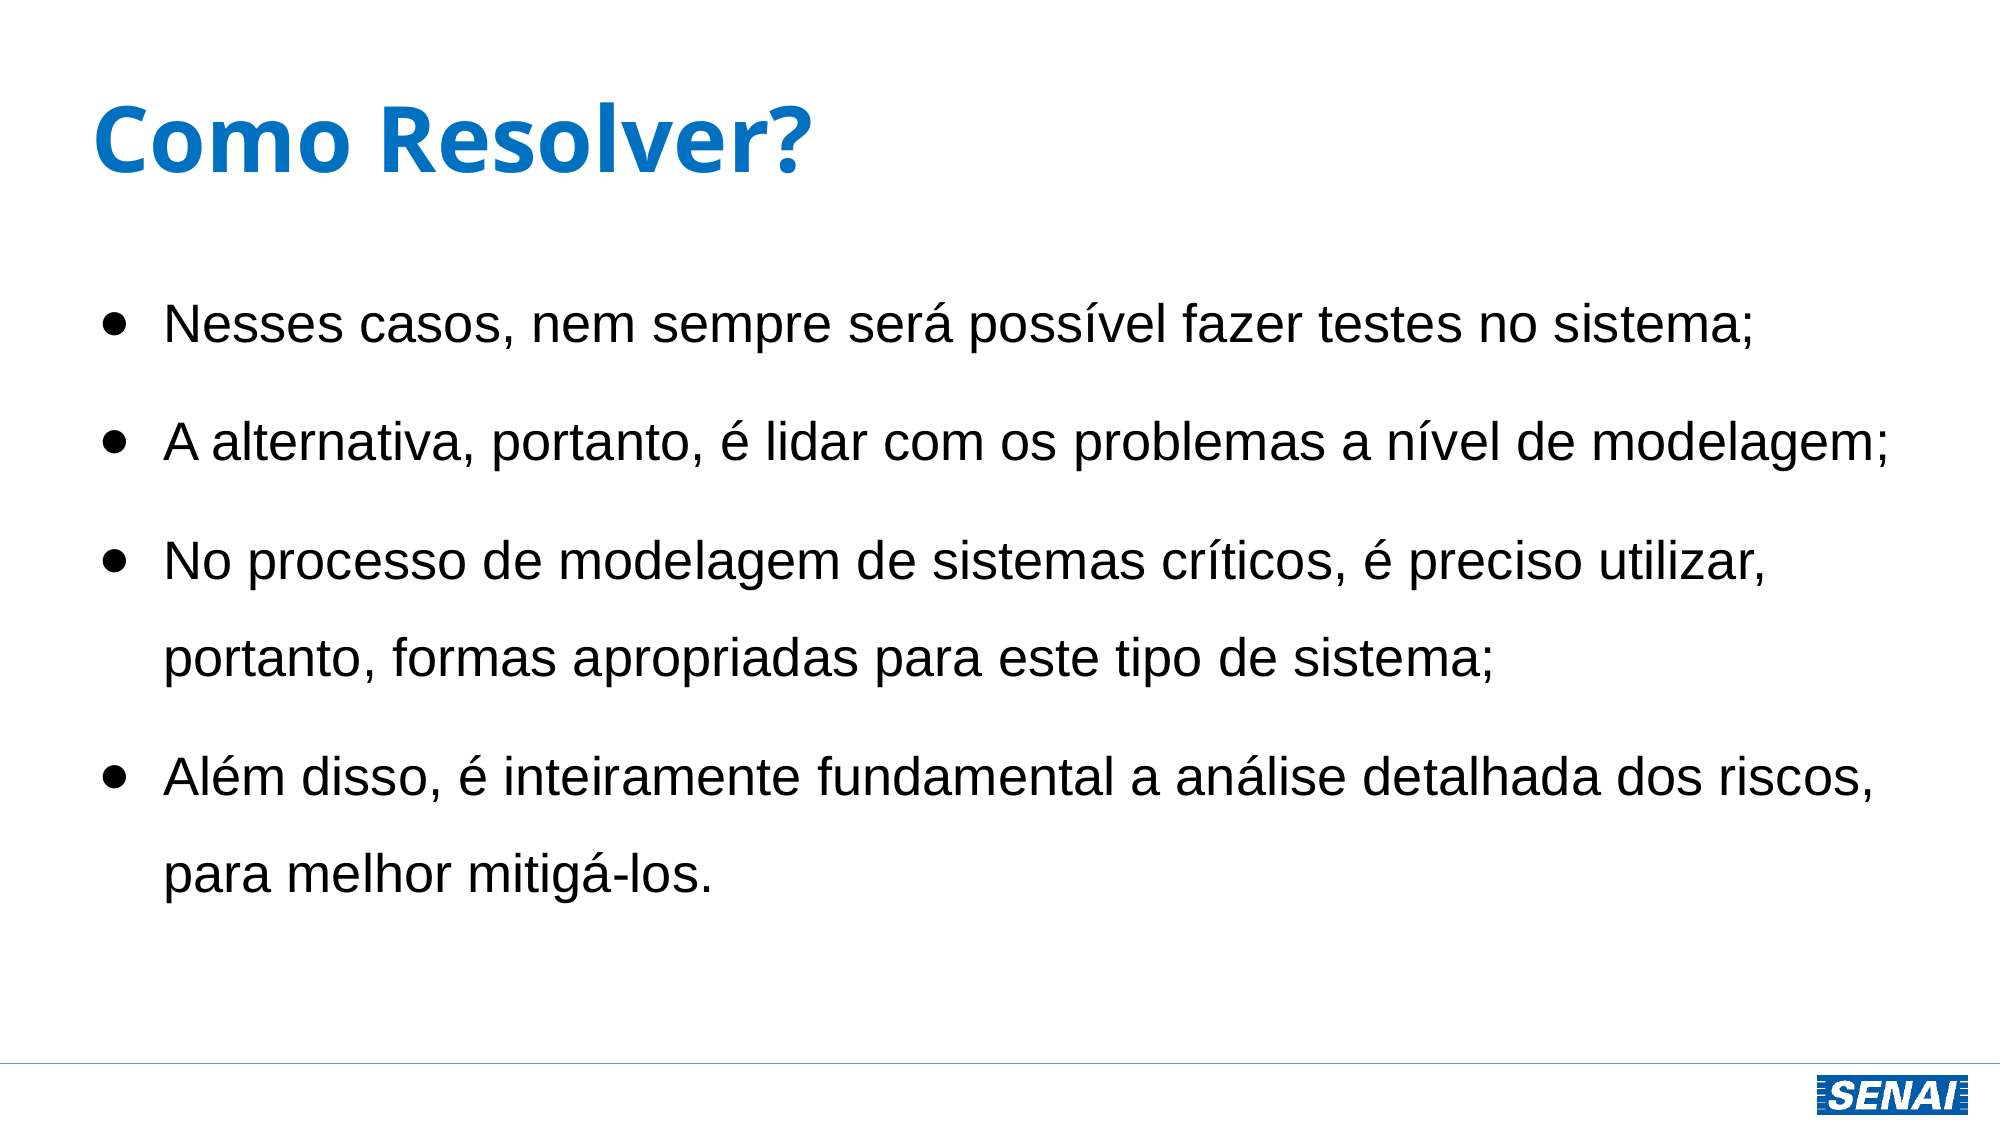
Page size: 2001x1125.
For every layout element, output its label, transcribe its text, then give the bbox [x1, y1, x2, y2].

list Nesses casos, nem sempre será possível fazer testes no sistema; A alternativa, portanto, é lidar com os problemas a nível de modelagem; No processo de modelagem de sistemas críticos, é preciso utilizar, portanto, formas apropriadas para este tipo de sistema; Além disso, é inteiramente fundamental a análise detalhada dos riscos, para melhor mitigá-los. [68, 252, 1932, 1000]
title Como Resolver? [76, 51, 2000, 234]
picture [1817, 1075, 1968, 1115]
